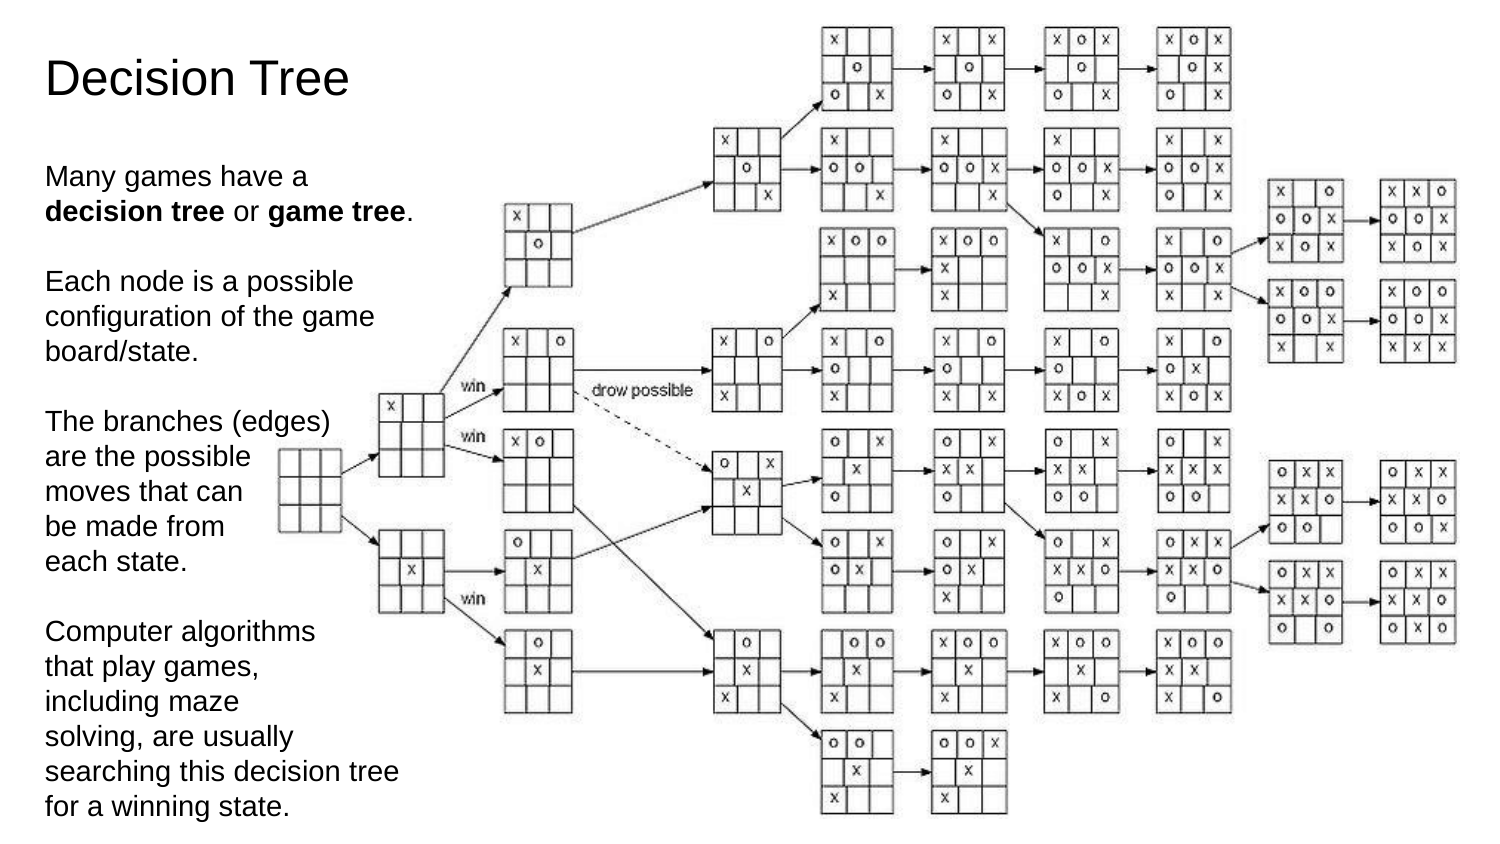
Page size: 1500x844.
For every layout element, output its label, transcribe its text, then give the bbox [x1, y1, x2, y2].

text_box Decision Tree [29, 30, 269, 121]
text_box Many games have a decision tree or game tree. Each node is a possible configuration of the game board/state. The branches (edges) are the possible moves that can be made from each state. Computer algorithms that play games, including maze solving, are usually searching this decision tree for a winning state. [29, 142, 438, 837]
picture [274, 24, 1460, 819]
